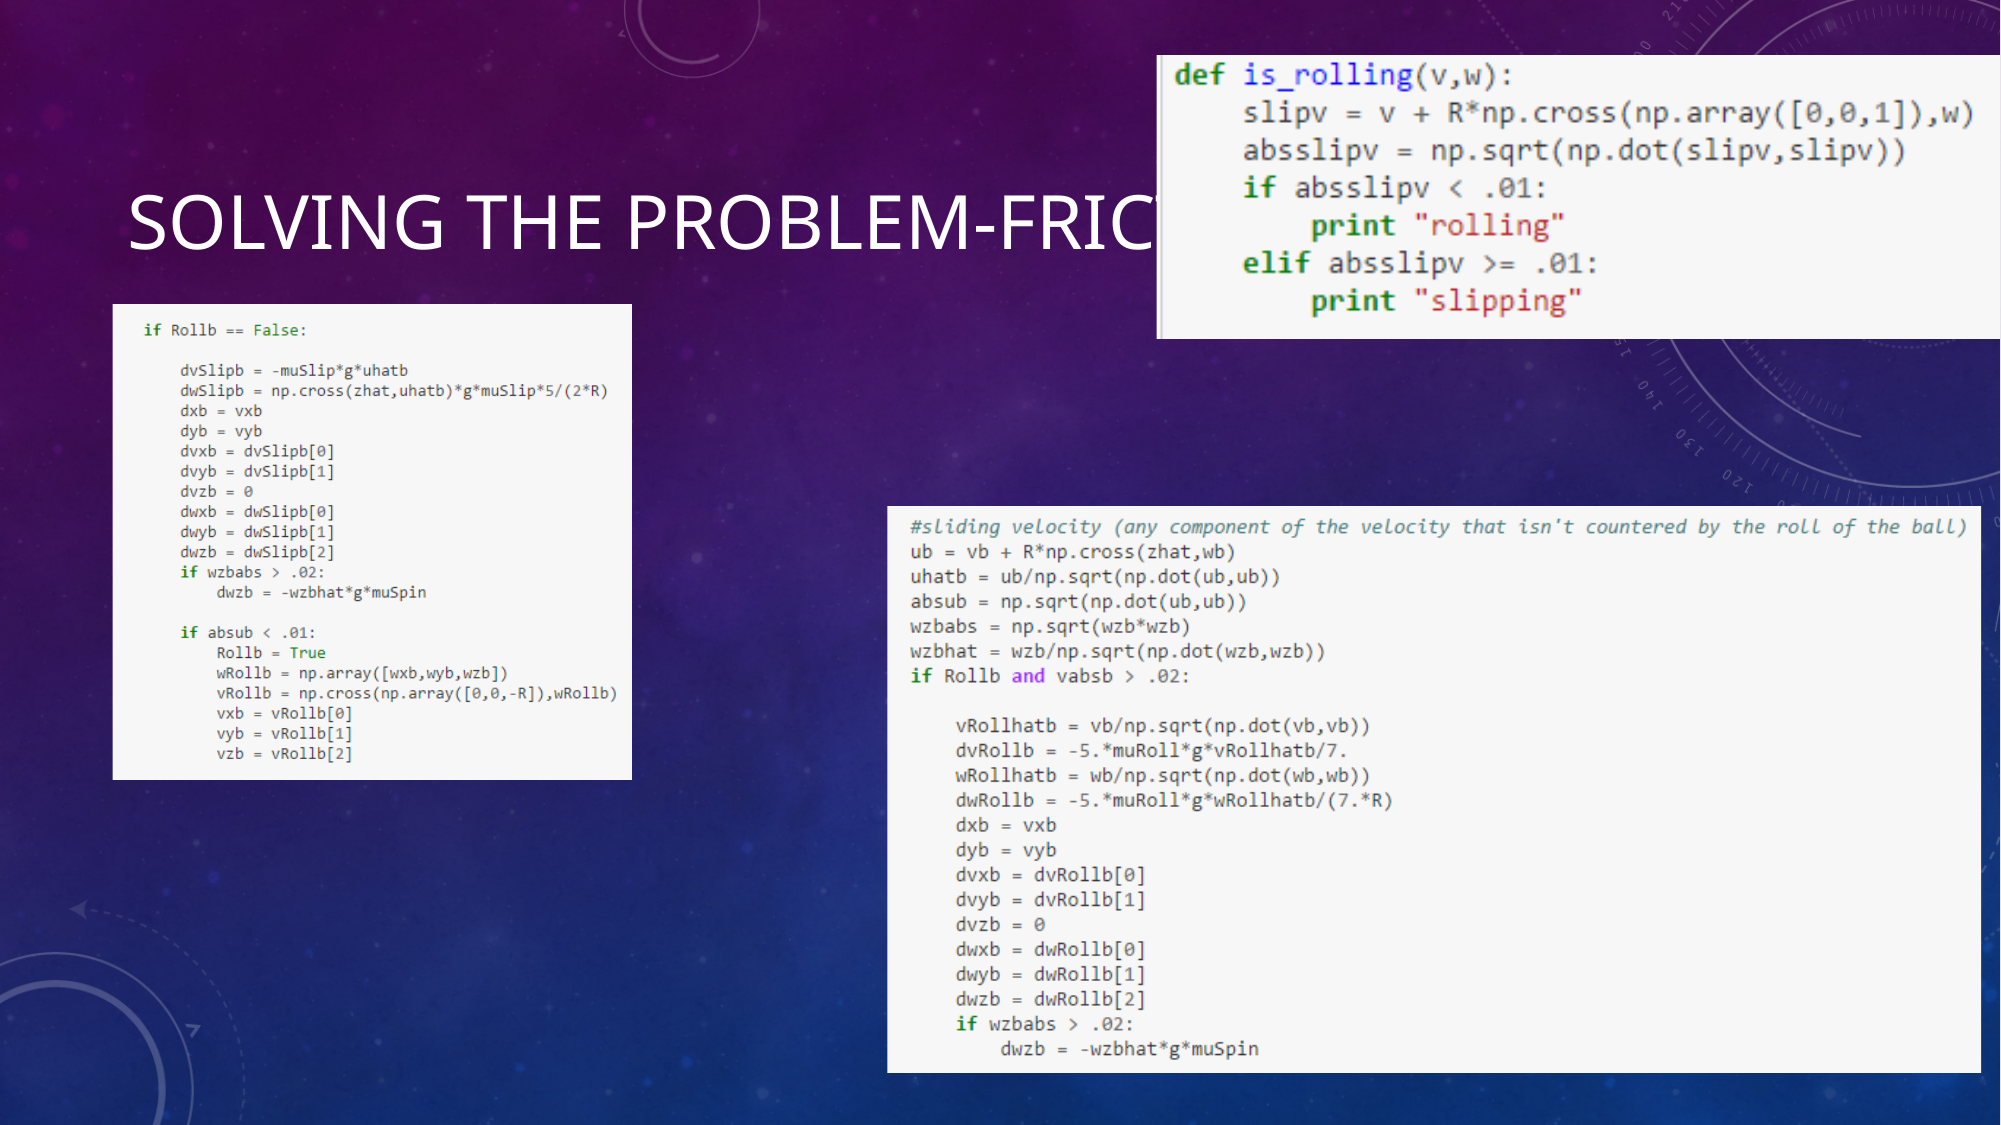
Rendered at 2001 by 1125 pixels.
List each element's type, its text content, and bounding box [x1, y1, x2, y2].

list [1156, 55, 2000, 340]
picture [0, 0, 2001, 1125]
title Solving the problem-friction [112, 99, 1150, 339]
